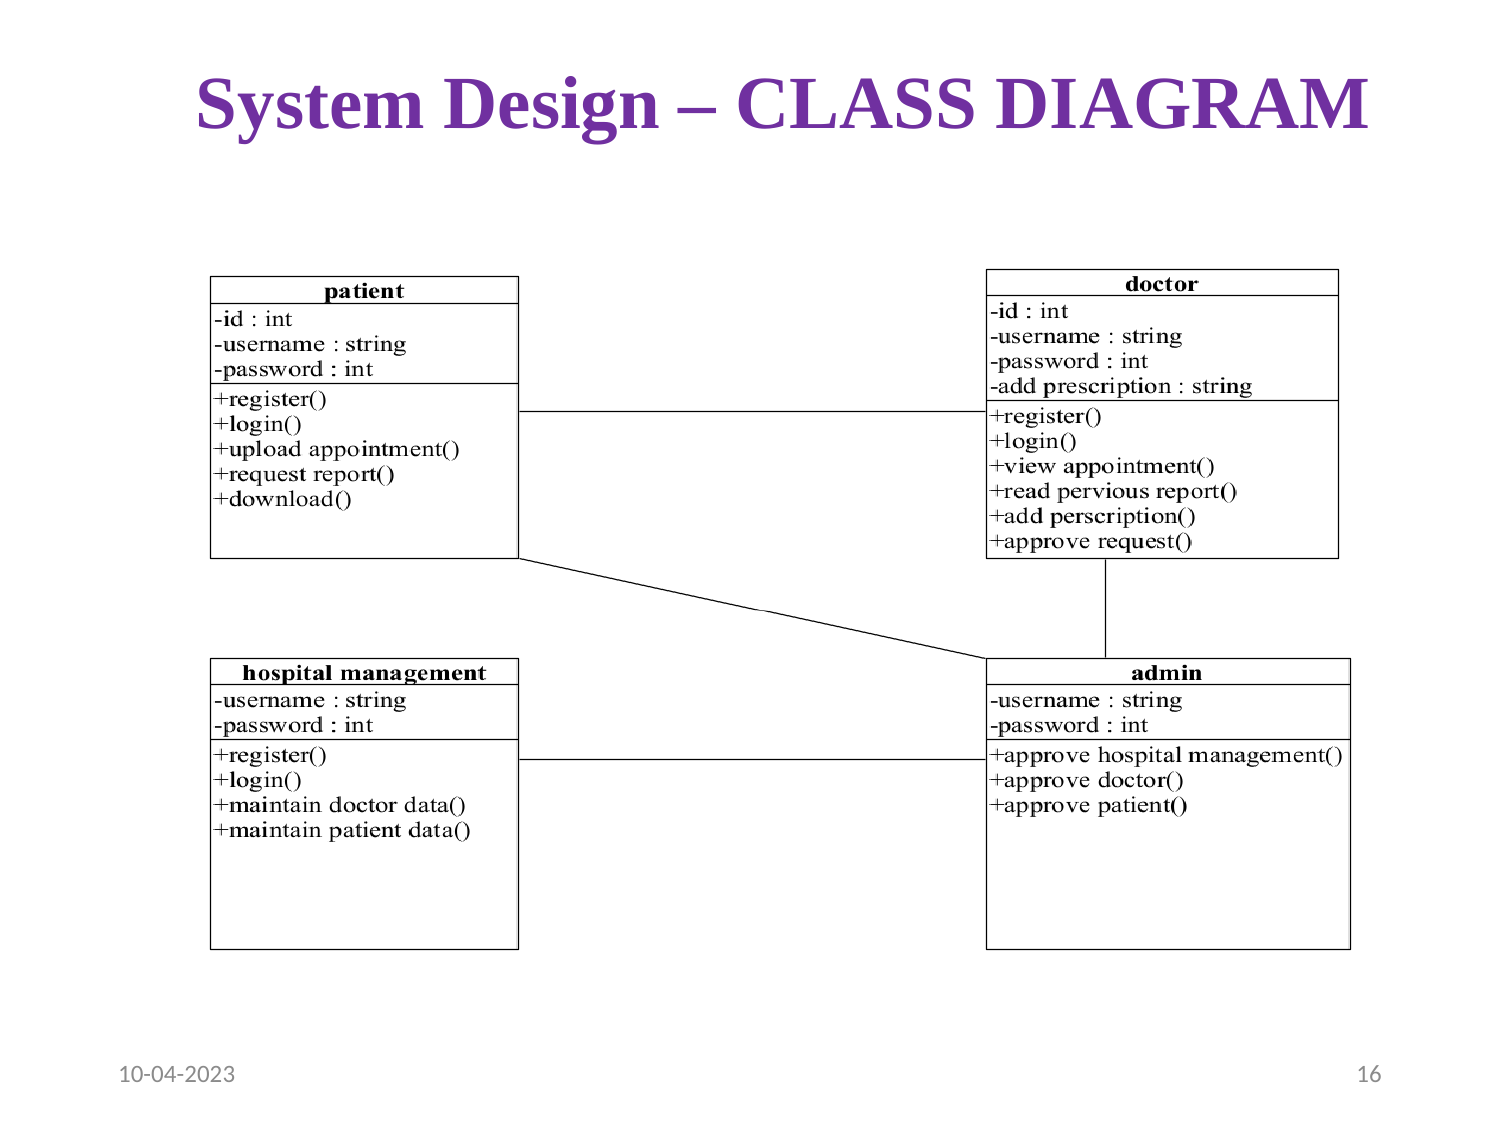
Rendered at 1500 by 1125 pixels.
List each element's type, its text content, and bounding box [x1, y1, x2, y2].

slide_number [103, 1042, 441, 1103]
title System Design – CLASS DIAGRAM [103, 61, 1465, 148]
slide_number 16 [1059, 1042, 1397, 1103]
picture [139, 245, 1482, 977]
